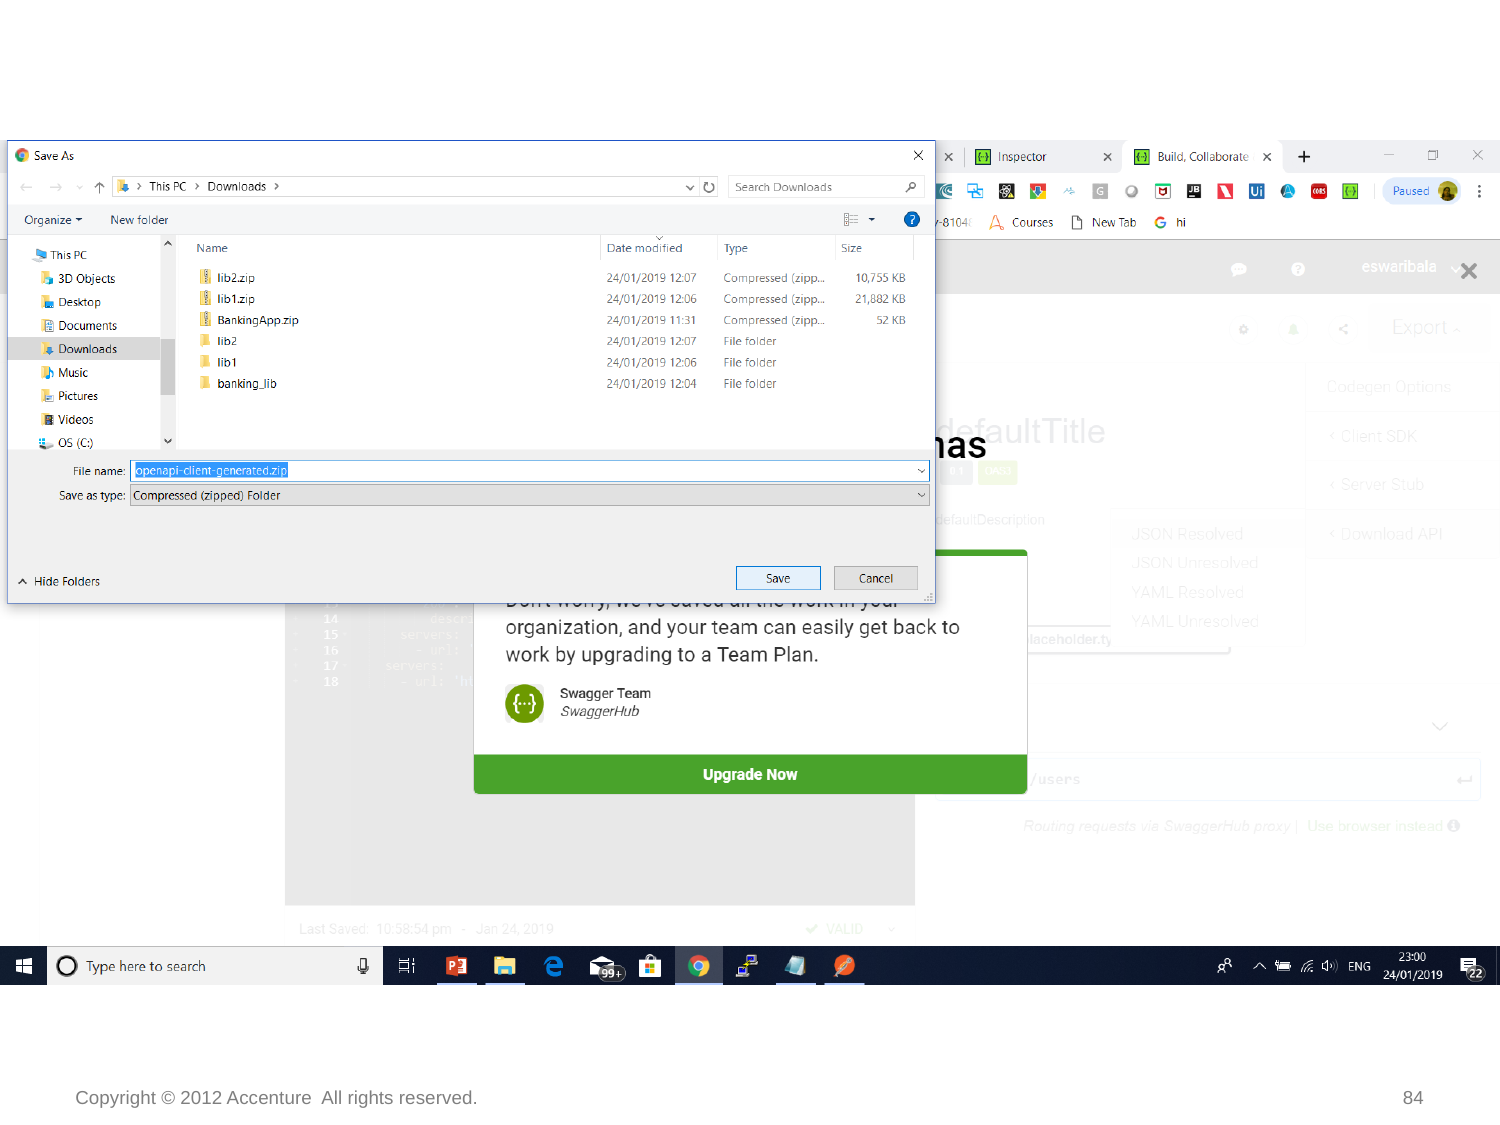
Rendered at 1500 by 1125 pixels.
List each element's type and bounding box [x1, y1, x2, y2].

picture [0, 140, 1500, 985]
